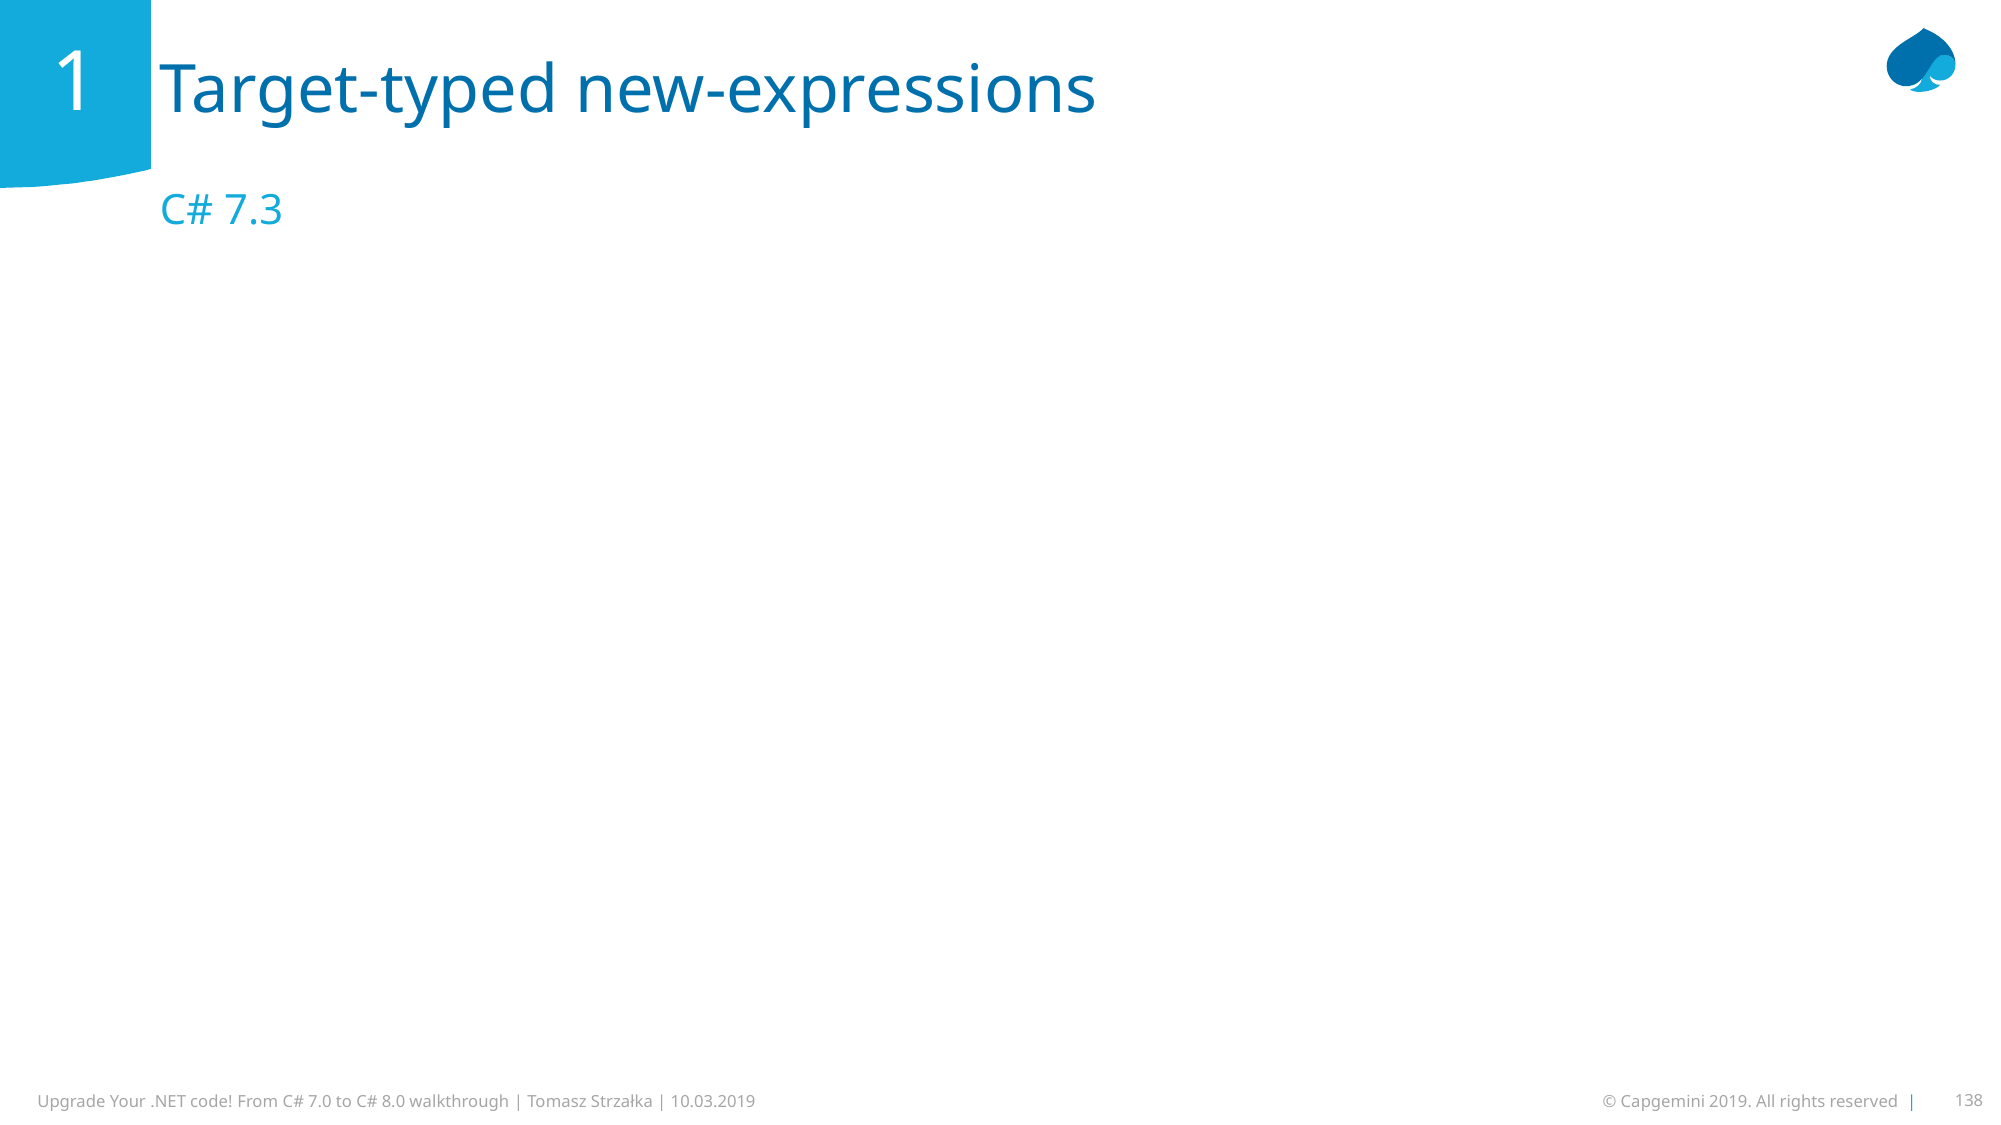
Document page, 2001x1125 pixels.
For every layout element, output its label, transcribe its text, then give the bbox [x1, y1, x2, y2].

list 1 [0, 7, 150, 158]
title Target-typed new-expressions [159, 0, 1863, 182]
list C# 7.3 [159, 188, 1955, 272]
